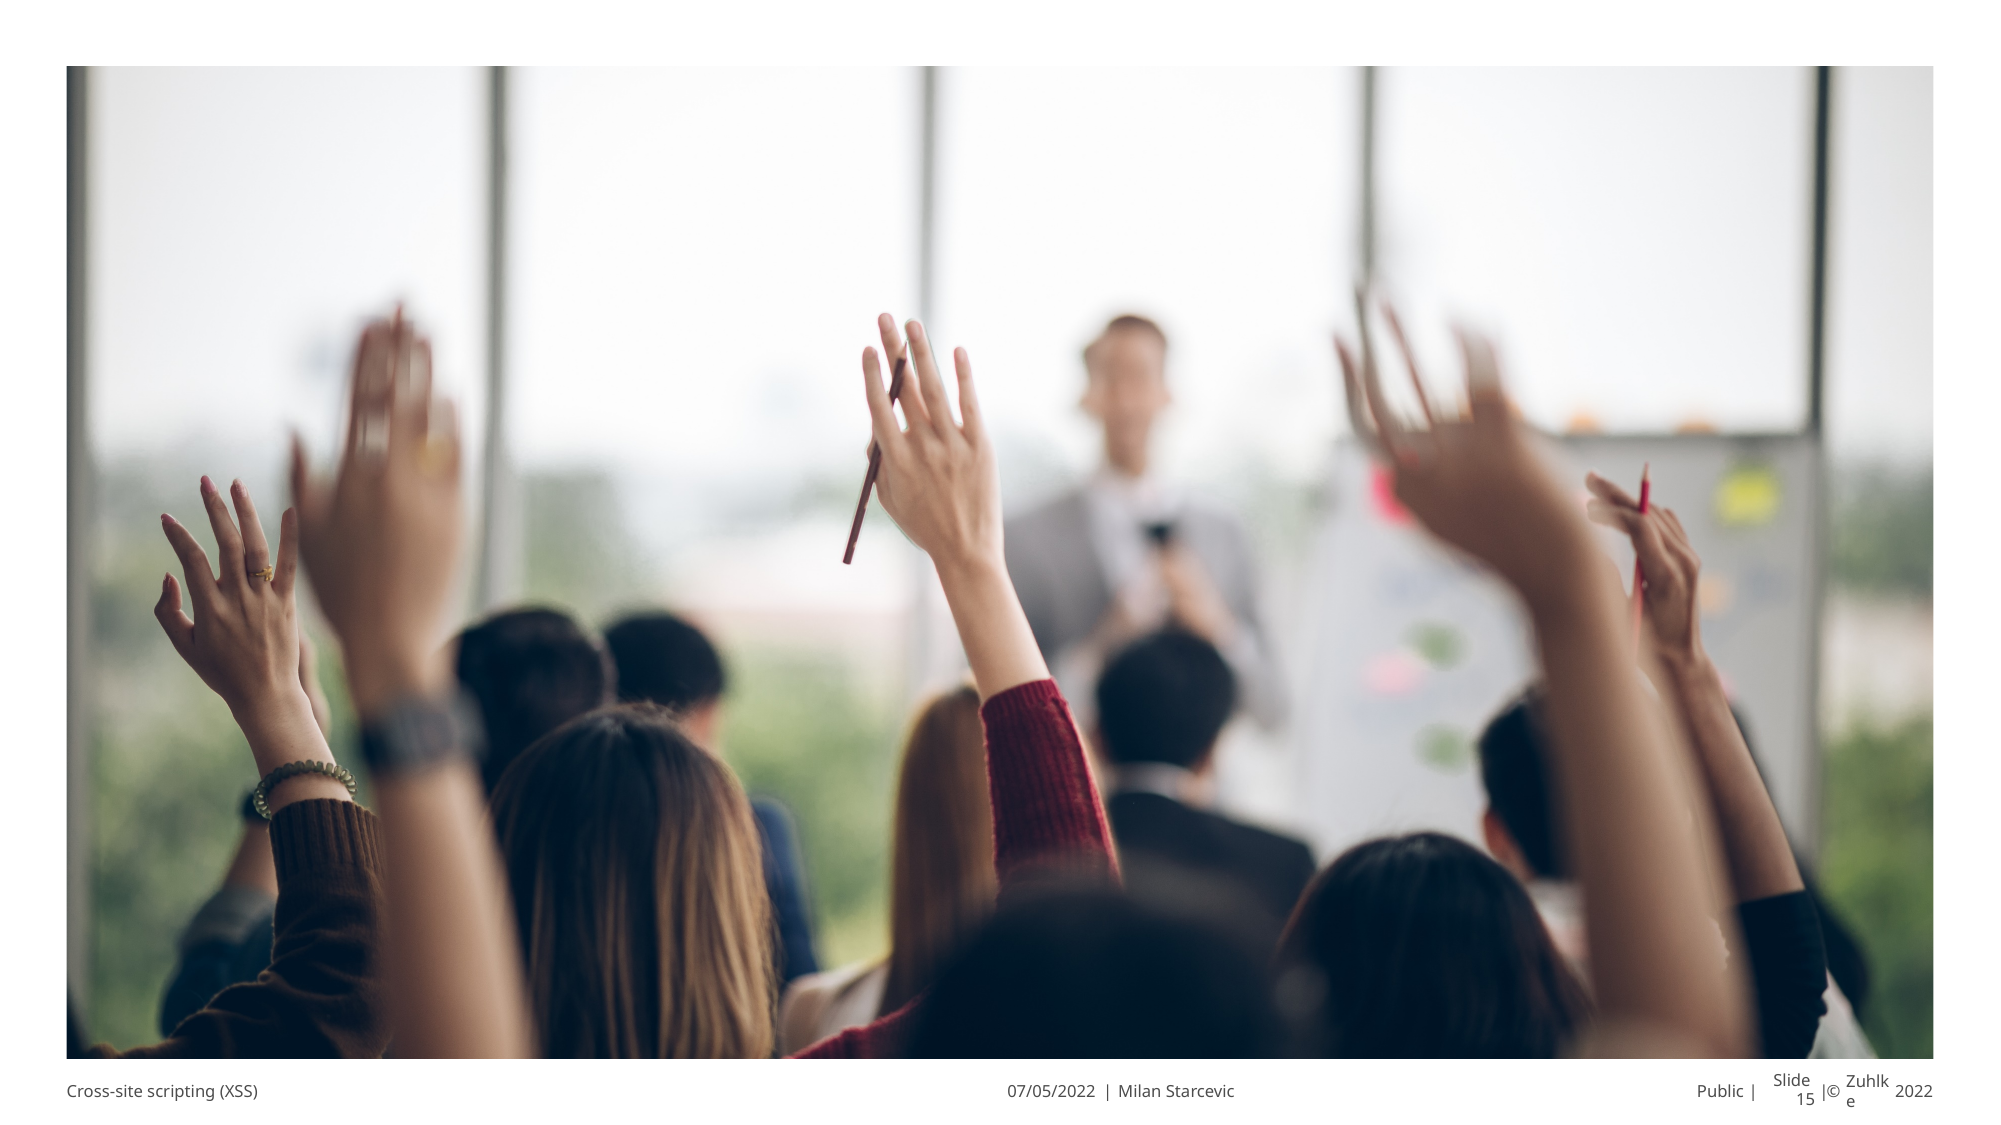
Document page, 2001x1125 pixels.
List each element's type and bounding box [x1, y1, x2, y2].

picture [66, 66, 1934, 1059]
